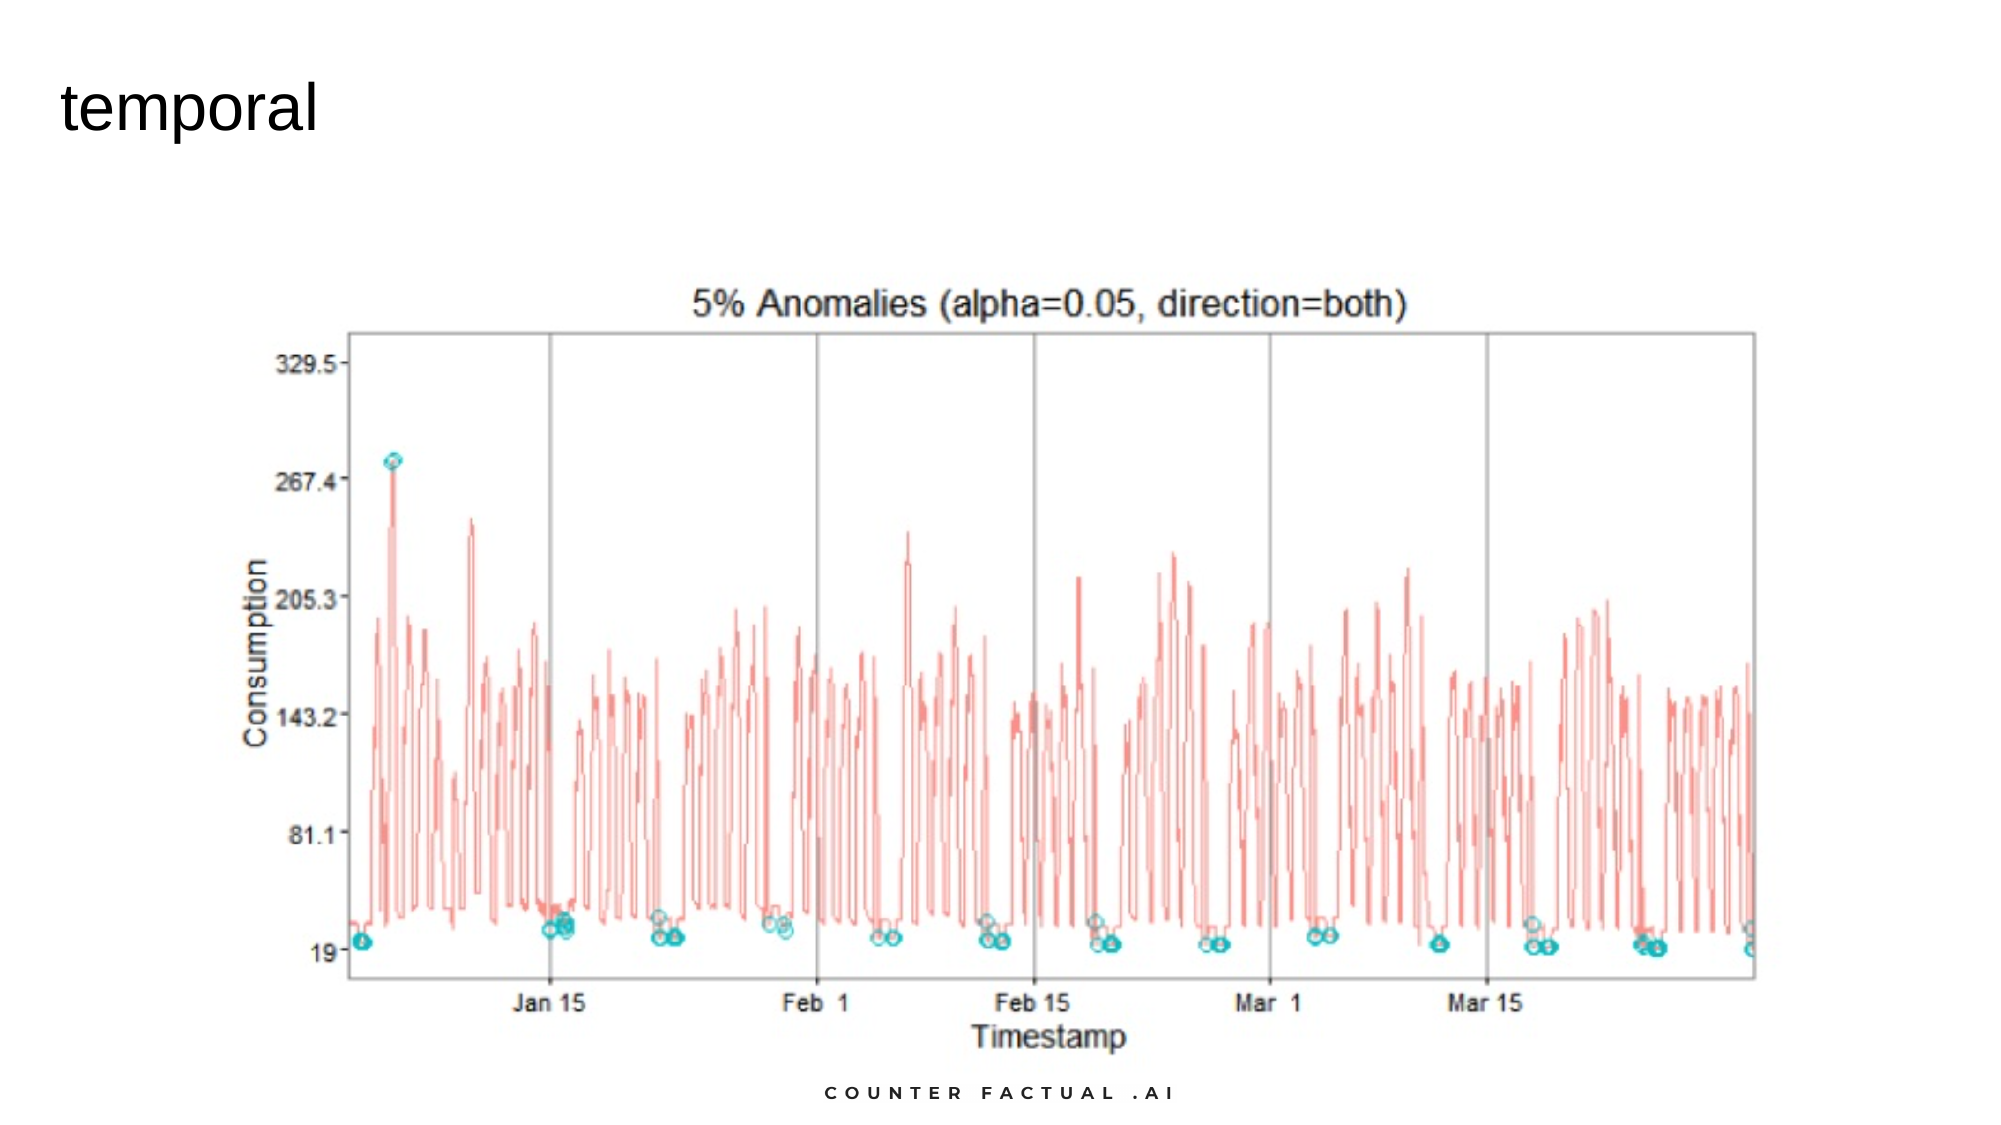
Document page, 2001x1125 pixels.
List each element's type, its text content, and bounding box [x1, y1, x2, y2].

picture [175, 257, 1872, 1103]
title temporal [0, 0, 2000, 218]
